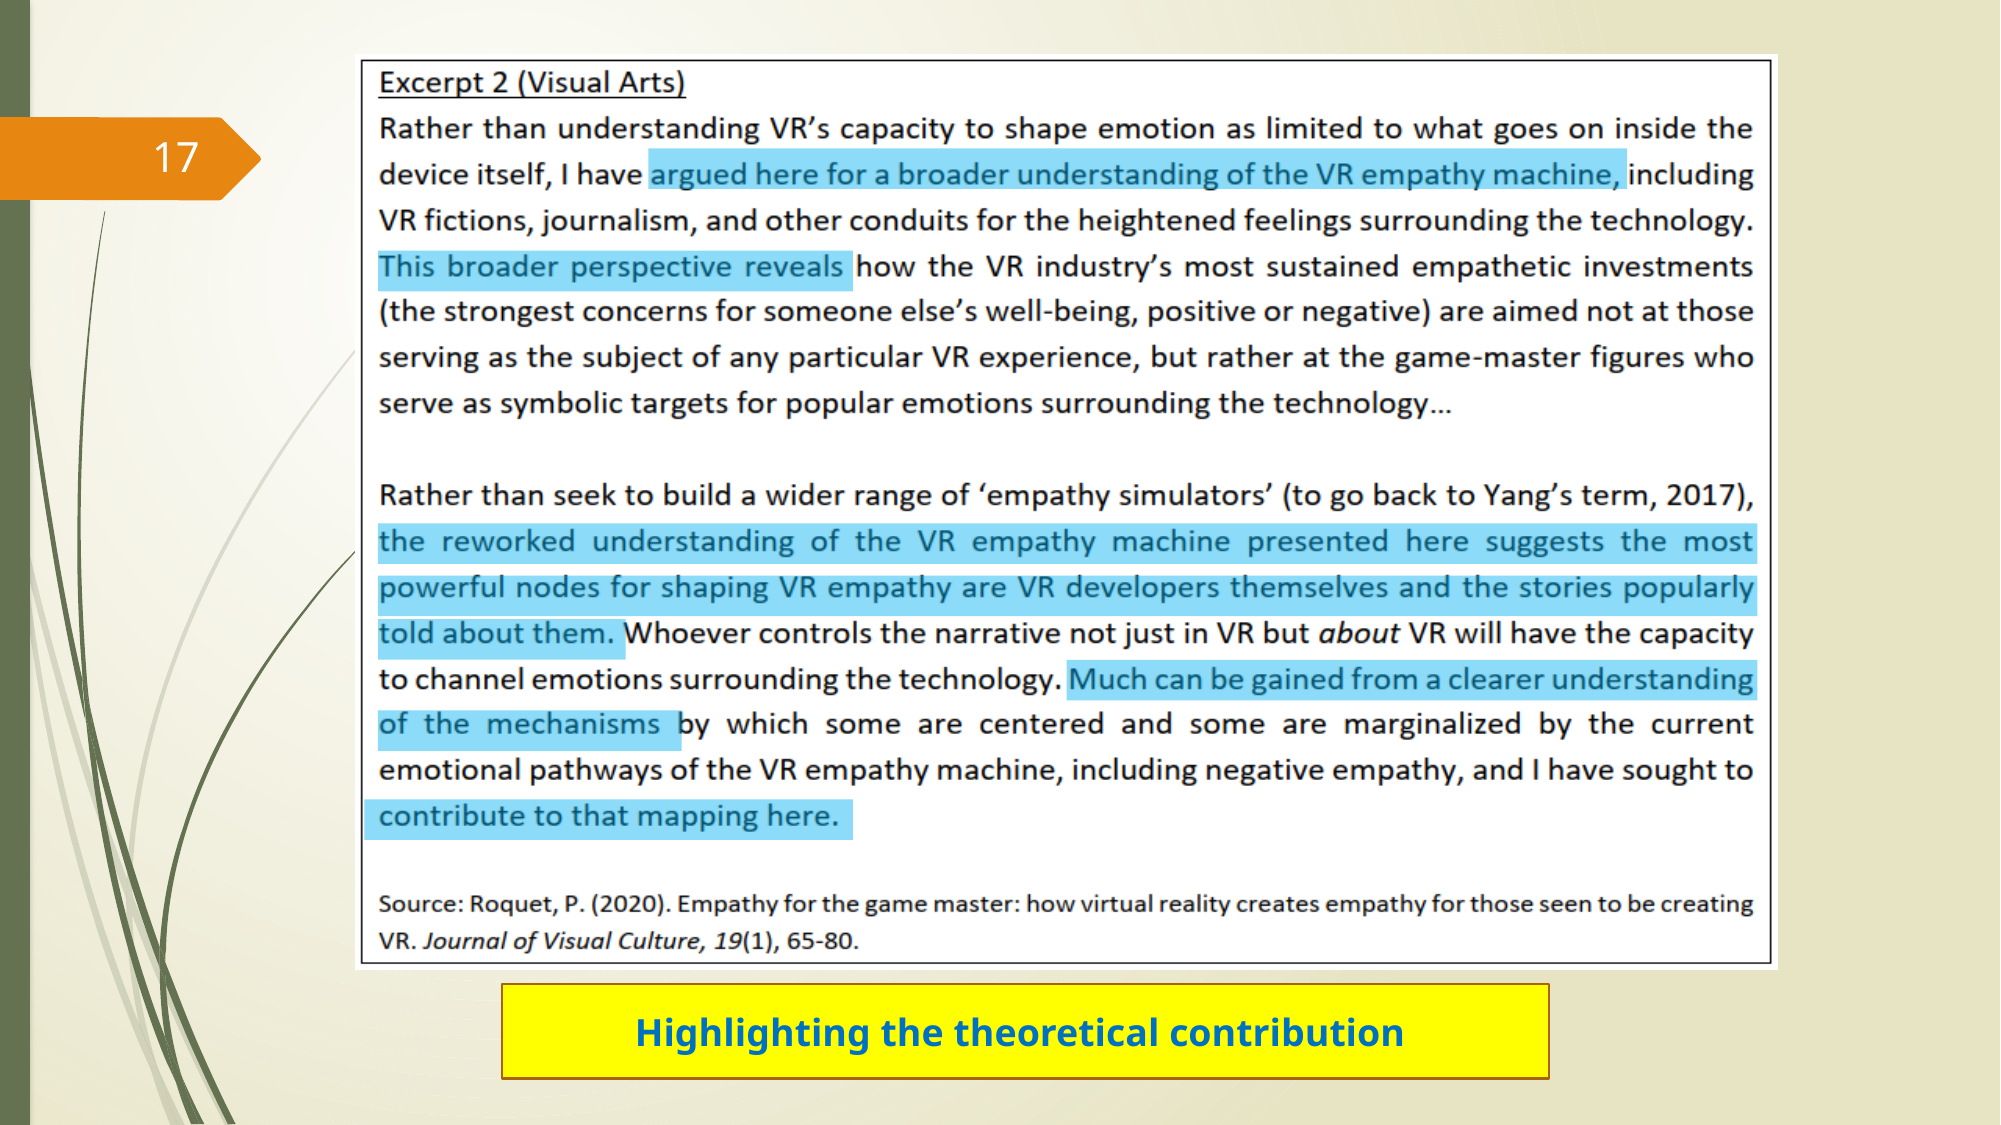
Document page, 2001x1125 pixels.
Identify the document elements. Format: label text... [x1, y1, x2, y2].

text_box Highlighting the theoretical contribution [501, 983, 1550, 1080]
picture [355, 54, 1778, 970]
slide_number 17 [87, 129, 216, 190]
